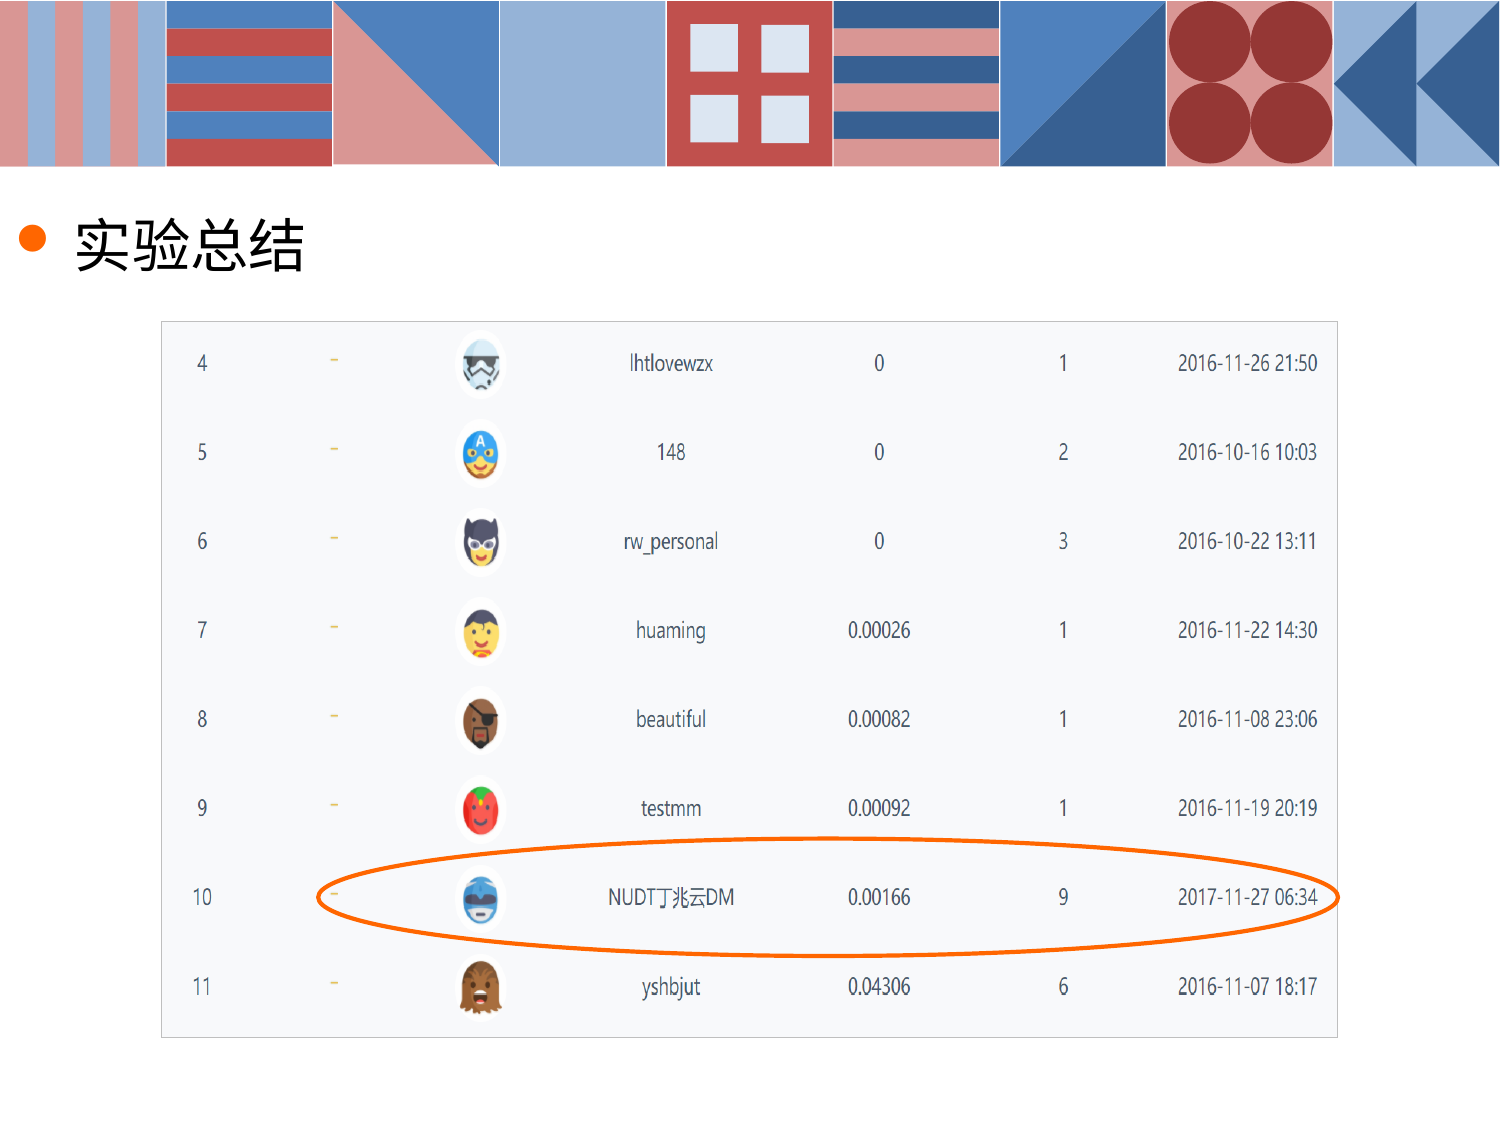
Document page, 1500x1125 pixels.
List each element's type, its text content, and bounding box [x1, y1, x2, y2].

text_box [161, 321, 1339, 1038]
list 实验总结 [0, 177, 433, 830]
